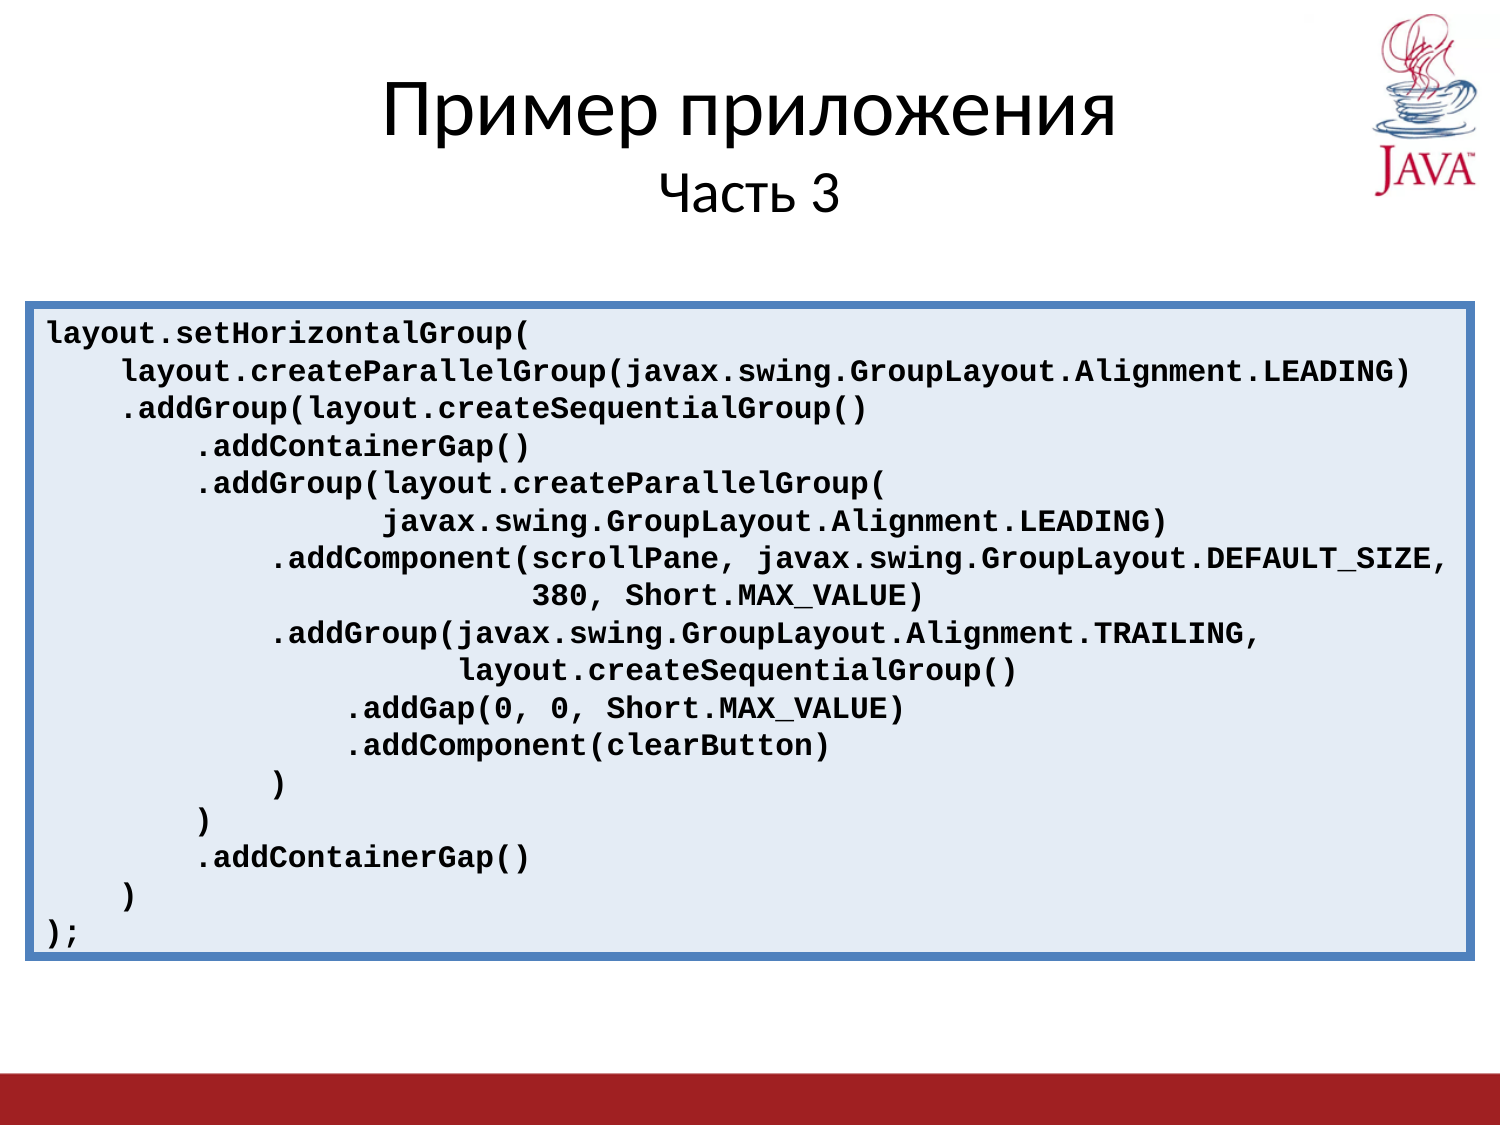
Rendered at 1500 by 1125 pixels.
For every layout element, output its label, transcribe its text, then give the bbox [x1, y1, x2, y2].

picture [0, 0, 1500, 1125]
title Пример приложения Часть 3 [75, 45, 1425, 233]
text_box layout.setHorizontalGroup( layout.createParallelGroup(javax.swing.GroupLayout.Alignment.LEADING) .addGroup(layout.createSequentialGroup() .addContainerGap() .addGroup(layout.createParallelGroup( javax.swing.GroupLayout.Alignment.LEADING) .addComponent(scrollPane, javax.swing.GroupLayout.DEFAULT_SIZE, 380, Short.MAX_VALUE) .addGroup(javax.swing.GroupLayout.Alignment.TRAILING, layout.createSequentialGroup() .addGap(0, 0, Short.MAX_VALUE) .addComponent(clearButton) ) ) .addContainerGap() ) ); [29, 304, 1471, 957]
